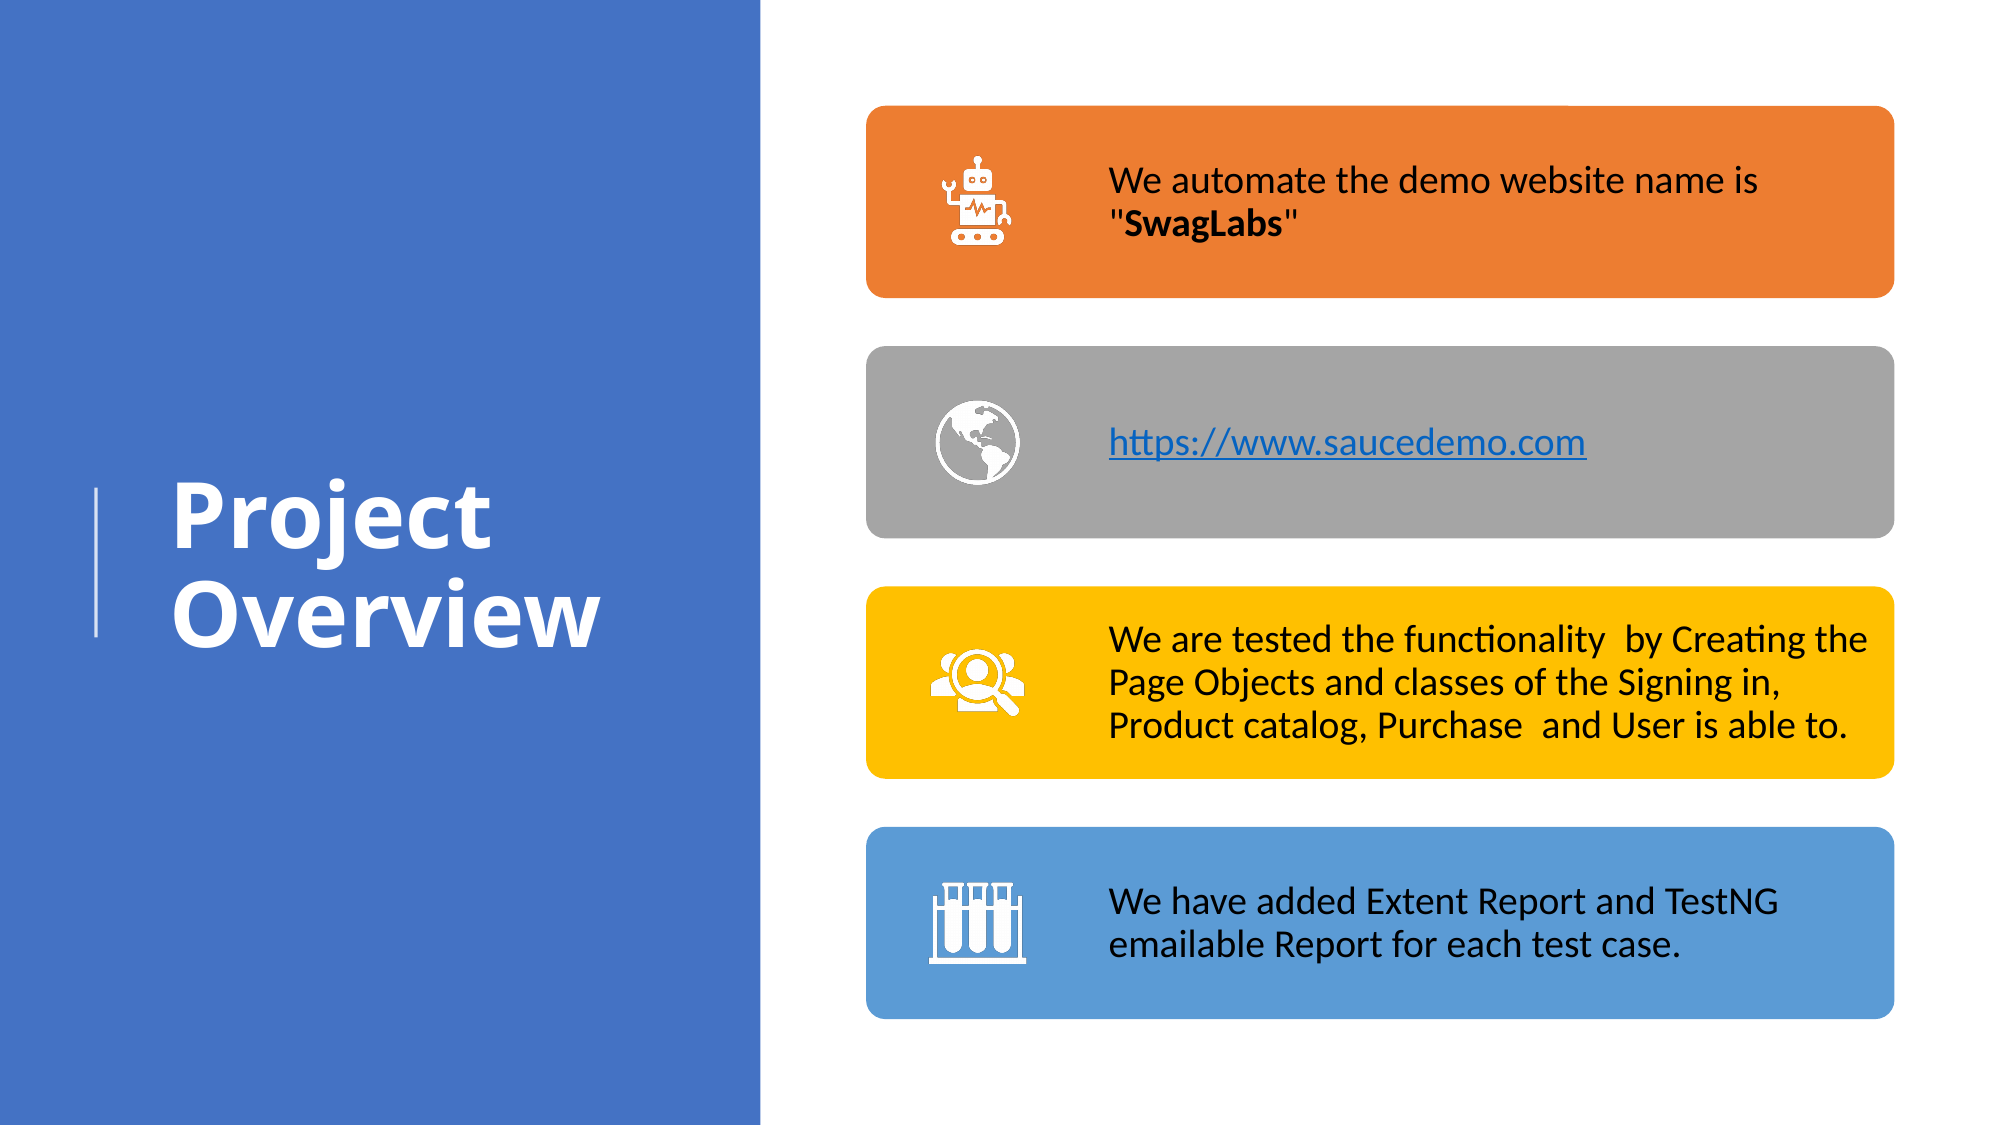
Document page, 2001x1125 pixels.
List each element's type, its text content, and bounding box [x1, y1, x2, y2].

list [866, 105, 1895, 1020]
text_box [0, 0, 761, 1125]
title Project Overview [154, 116, 708, 1020]
